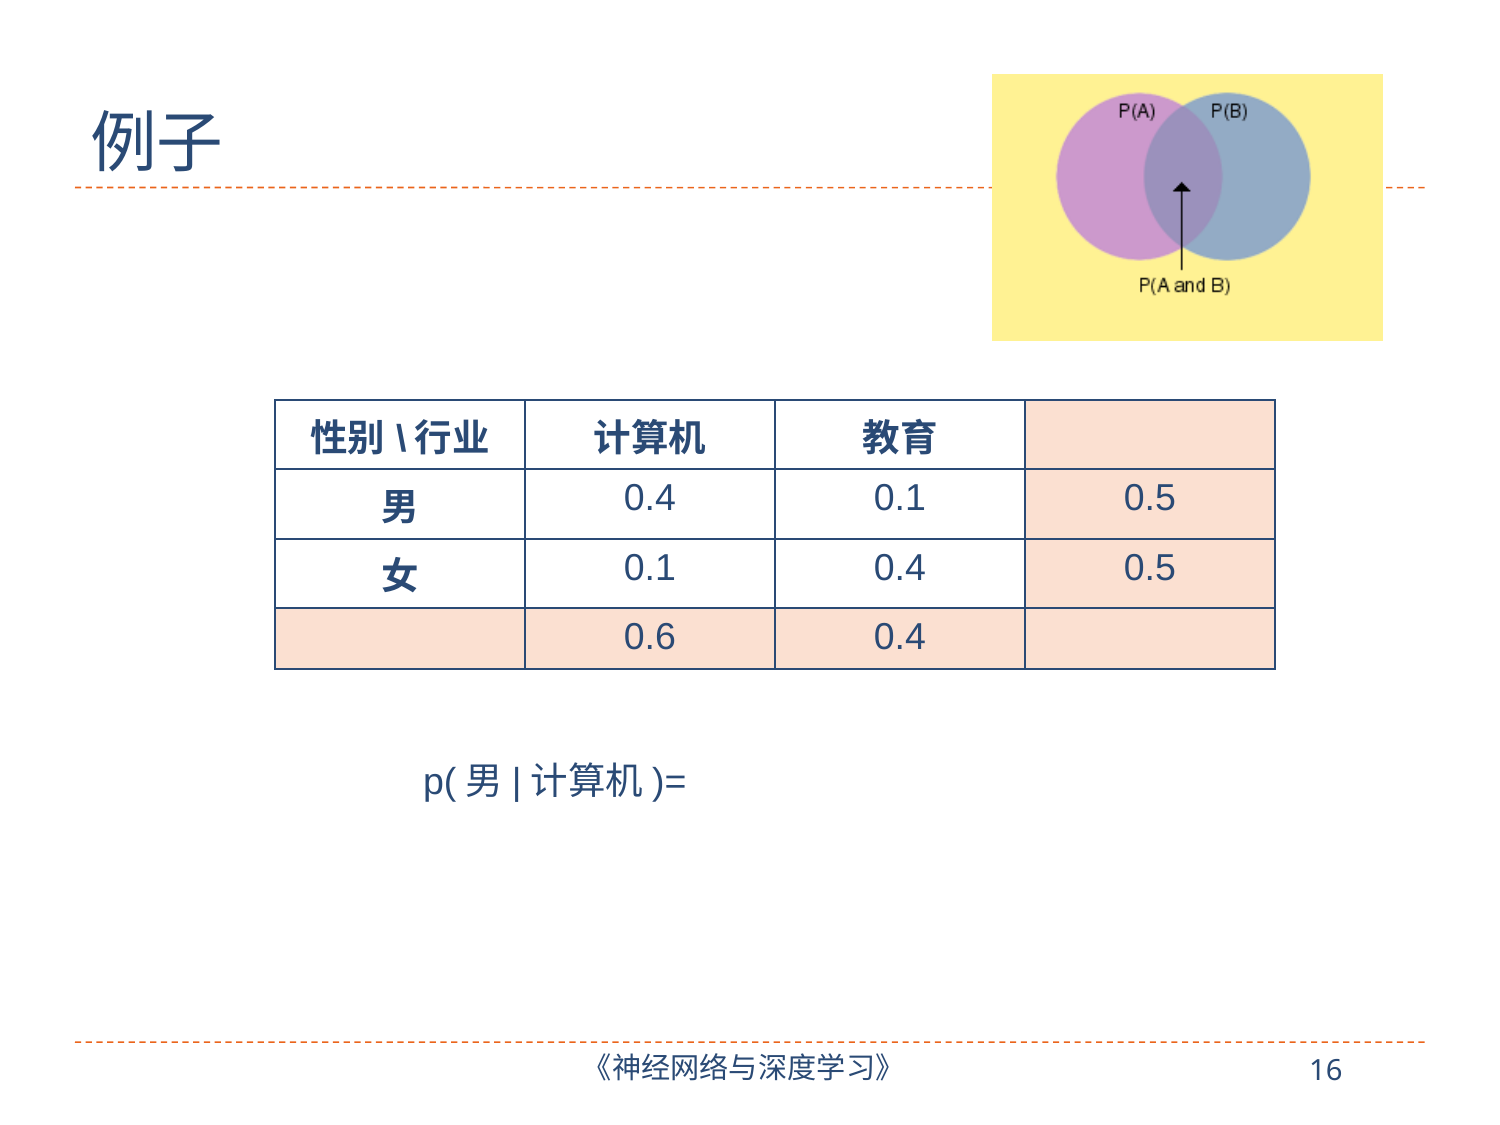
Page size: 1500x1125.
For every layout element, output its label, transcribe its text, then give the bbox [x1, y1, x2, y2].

table_cell 0.5 [1026, 540, 1274, 607]
table_cell 0.4 [776, 540, 1024, 607]
table_cell 0.6 [526, 609, 774, 668]
table_cell 0.1 [526, 540, 774, 607]
table_header [1026, 401, 1274, 468]
title 例子 [75, 24, 1425, 188]
table_cell 女 [276, 540, 524, 607]
table_cell 0.1 [776, 470, 1024, 538]
table_cell 0.5 [1026, 470, 1274, 538]
table_cell 男 [276, 470, 524, 538]
table_cell 0.4 [776, 609, 1024, 668]
table_header 计算机 [526, 401, 774, 468]
table_header 性别\行业 [276, 401, 524, 468]
text_box p(男|计算机)= [408, 749, 702, 810]
table_cell [1026, 609, 1274, 668]
table_cell [276, 609, 524, 668]
picture [991, 74, 1384, 341]
table_cell 0.4 [526, 470, 774, 538]
table_header 教育 [776, 401, 1024, 468]
